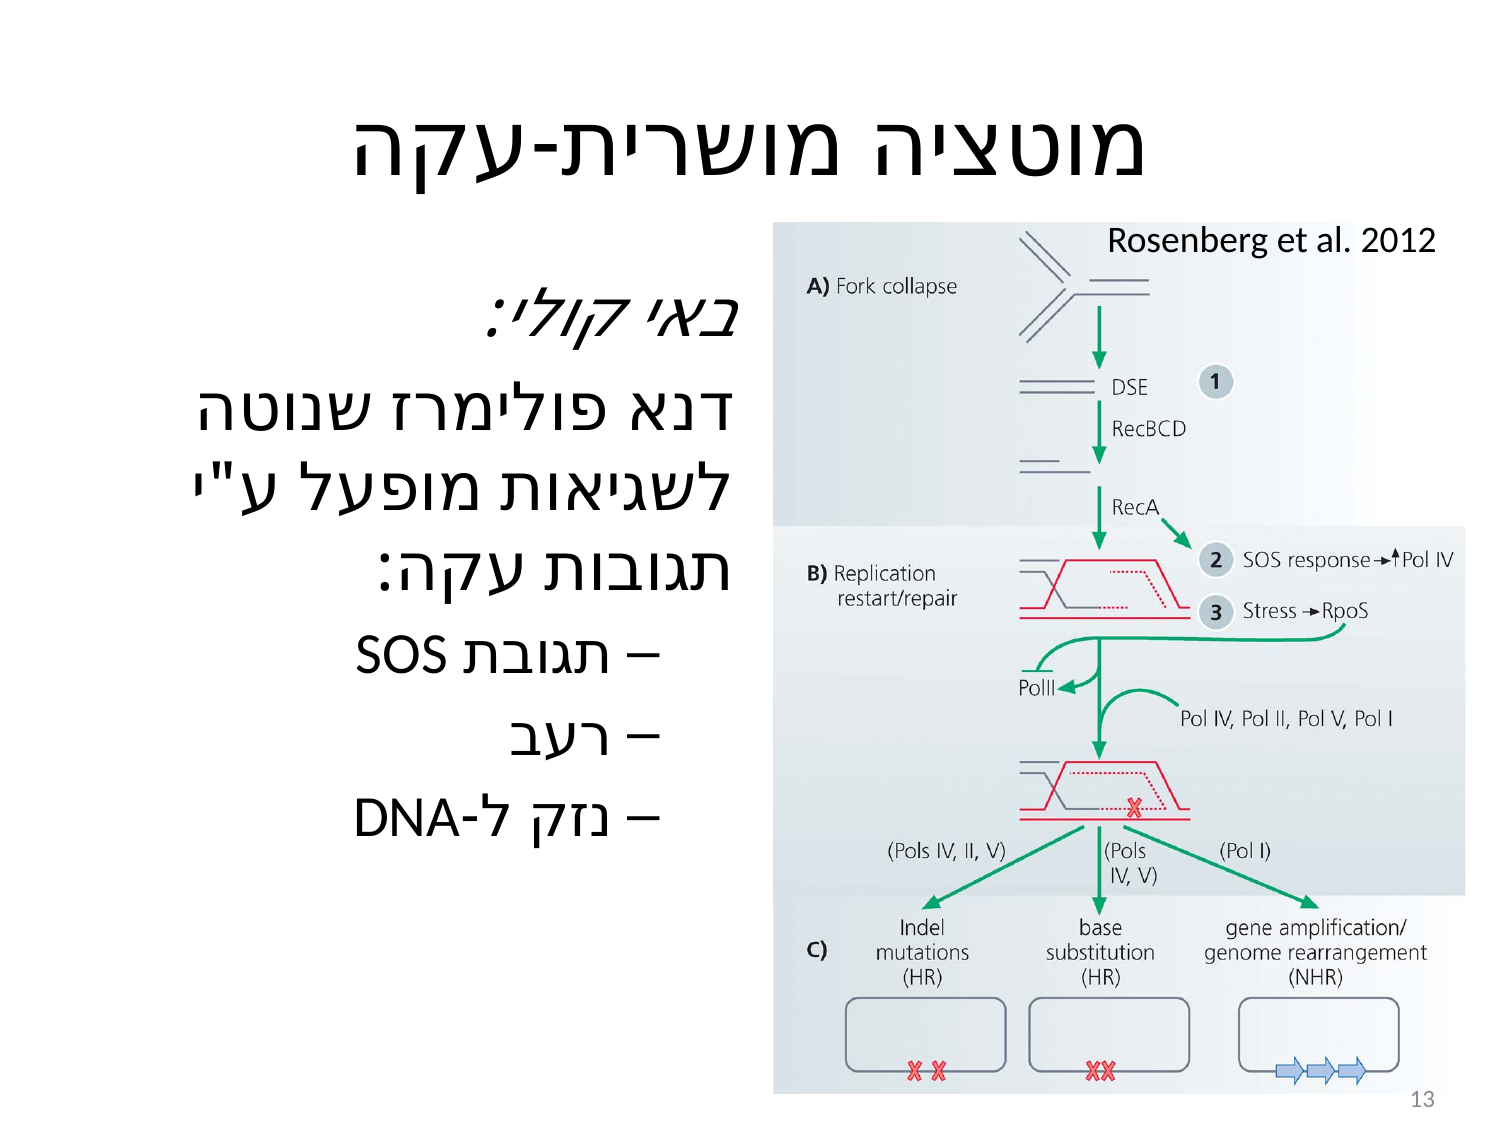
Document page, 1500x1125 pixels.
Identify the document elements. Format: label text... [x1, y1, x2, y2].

text_box Rosenberg et al. 2012 [1092, 208, 1500, 268]
list באי קולי: דנא פולימרז שנוטה לשגיאות מופעל ע"י תגובות עקה: תגובת SOS רעב נזק ל-DNA [75, 262, 750, 1063]
title מוטציה מושרית-עקה [75, 45, 1425, 233]
text_box 13 [1100, 1103, 1450, 1125]
picture [773, 221, 1467, 1095]
